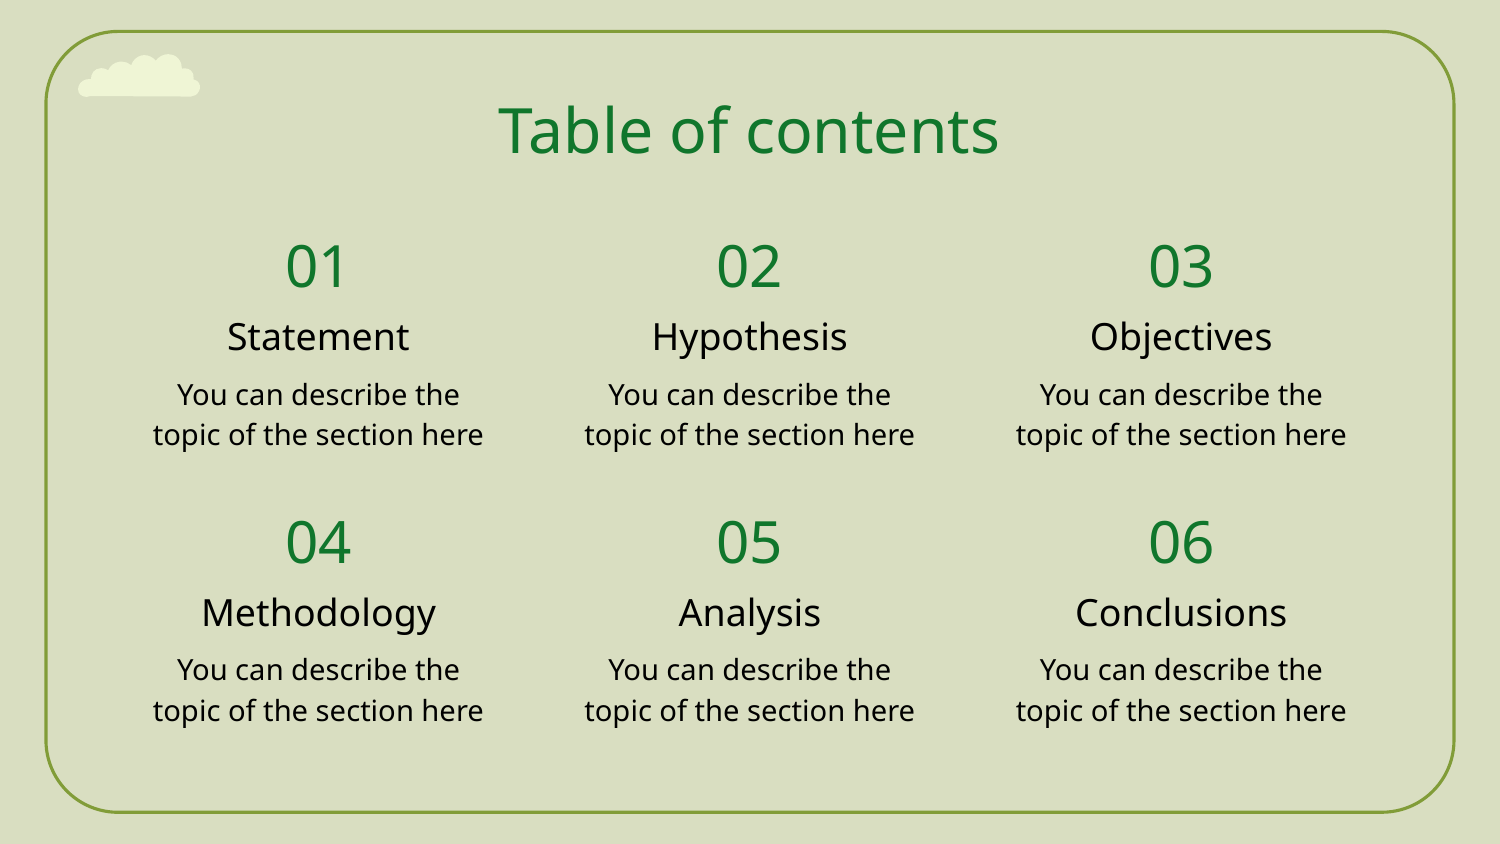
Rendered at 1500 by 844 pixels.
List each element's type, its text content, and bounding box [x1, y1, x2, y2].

subtitle Conclusions [992, 581, 1371, 649]
title 04 [244, 495, 393, 575]
subtitle You can describe the topic of the section here [992, 649, 1371, 726]
title 01 [244, 219, 393, 299]
subtitle You can describe the topic of the section here [129, 373, 508, 450]
title 05 [676, 495, 824, 575]
subtitle Statement [129, 305, 508, 373]
subtitle Analysis [560, 581, 940, 649]
title 03 [1107, 219, 1256, 299]
title Table of contents [116, 76, 1383, 171]
title 06 [1107, 495, 1256, 575]
subtitle Hypothesis [560, 305, 940, 373]
title 02 [676, 219, 824, 299]
subtitle Objectives [992, 305, 1371, 373]
subtitle You can describe the topic of the section here [129, 649, 508, 726]
subtitle You can describe the topic of the section here [560, 373, 940, 450]
subtitle You can describe the topic of the section here [560, 649, 940, 726]
subtitle Methodology [129, 581, 508, 649]
subtitle You can describe the topic of the section here [992, 373, 1371, 450]
